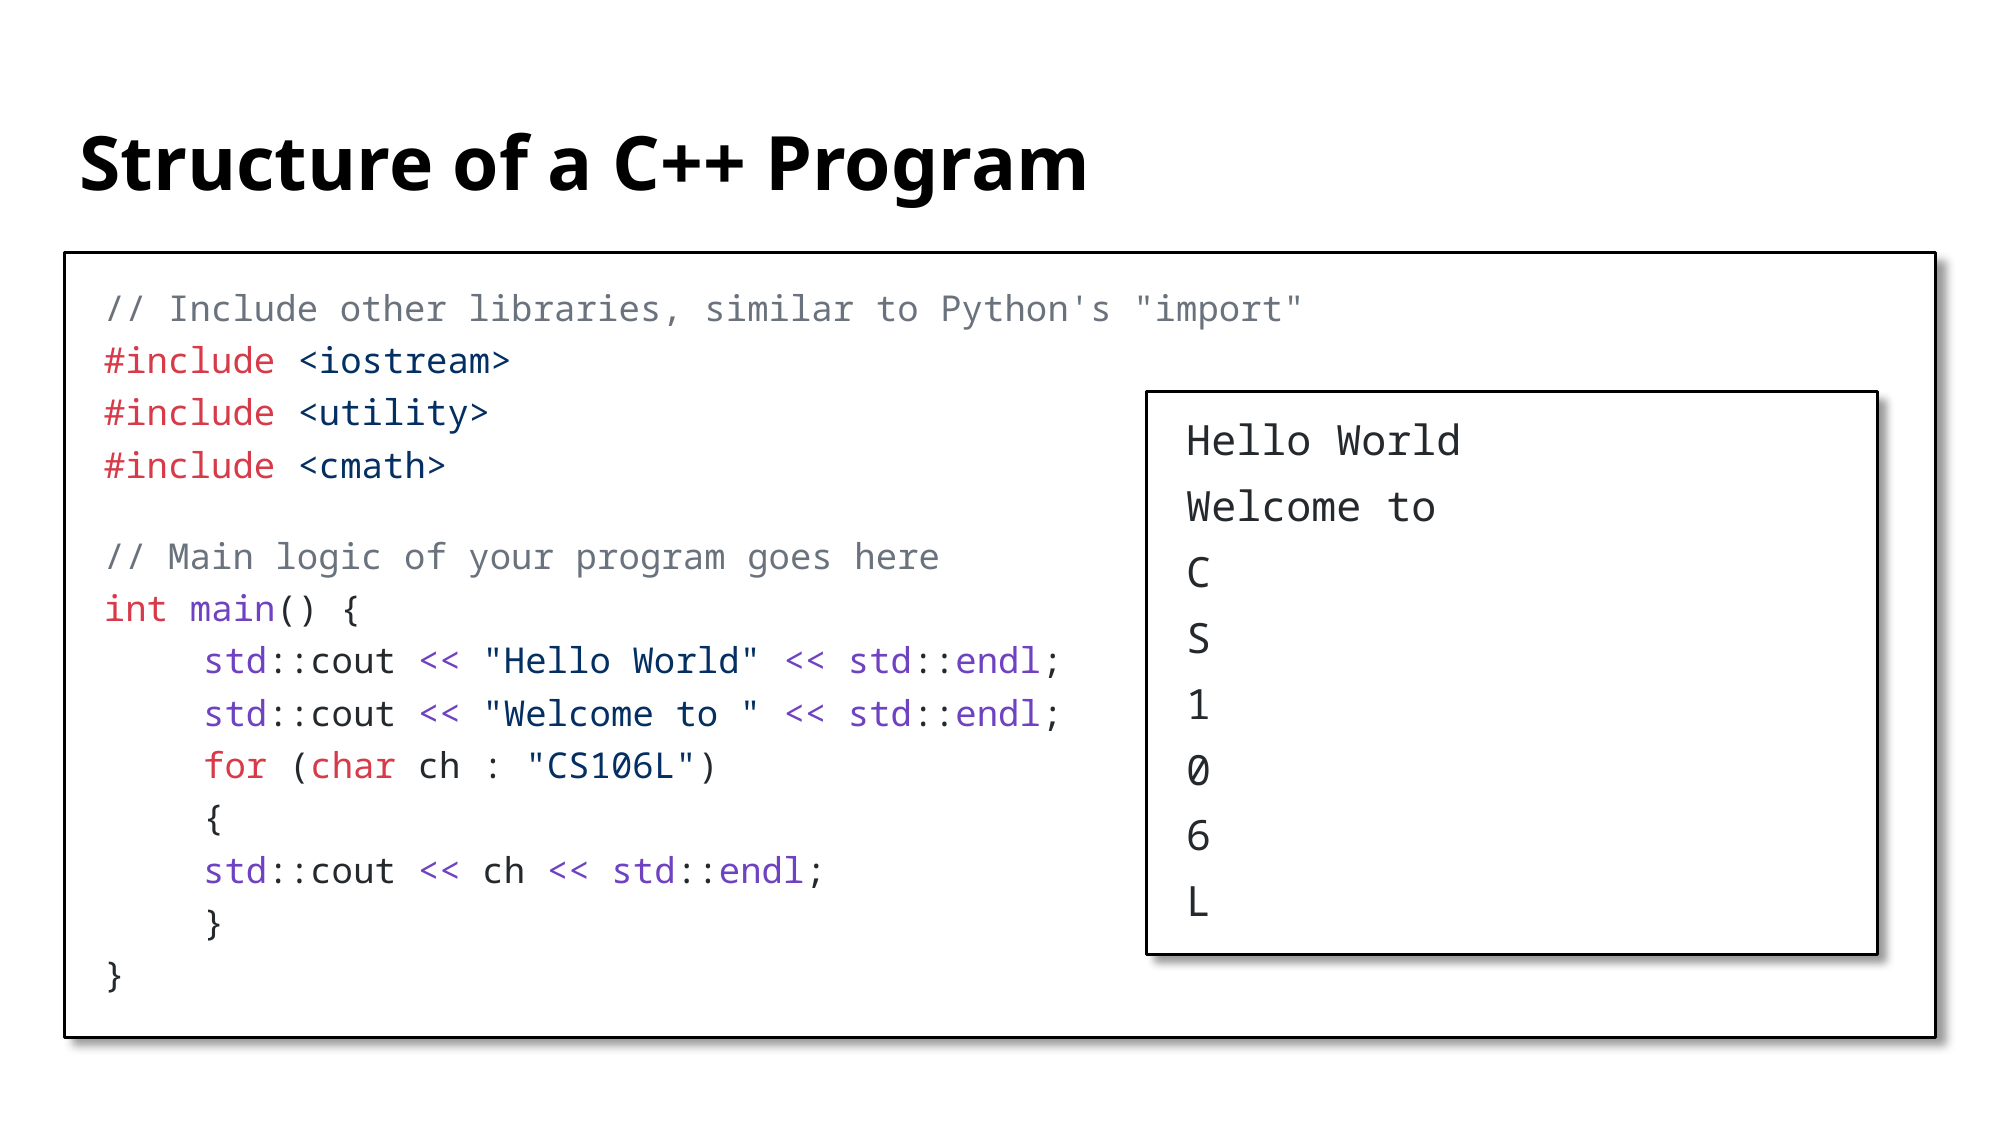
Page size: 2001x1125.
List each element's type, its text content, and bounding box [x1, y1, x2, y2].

list // Include other libraries, similar to Python's "import" #include <iostream> #include <utility> #include <cmath> // Main logic of your program goes here int main() { std::cout << "Hello World" << std::endl; std::cout << "Welcome to " << std::endl; for (char ch : "CS106L") { std::cout << ch << std::endl; } } [63, 251, 1937, 1039]
text_box Hello World Welcome to C S 1 0 6 L [1146, 391, 1878, 955]
title Structure of a C++ Program [64, 103, 1936, 230]
